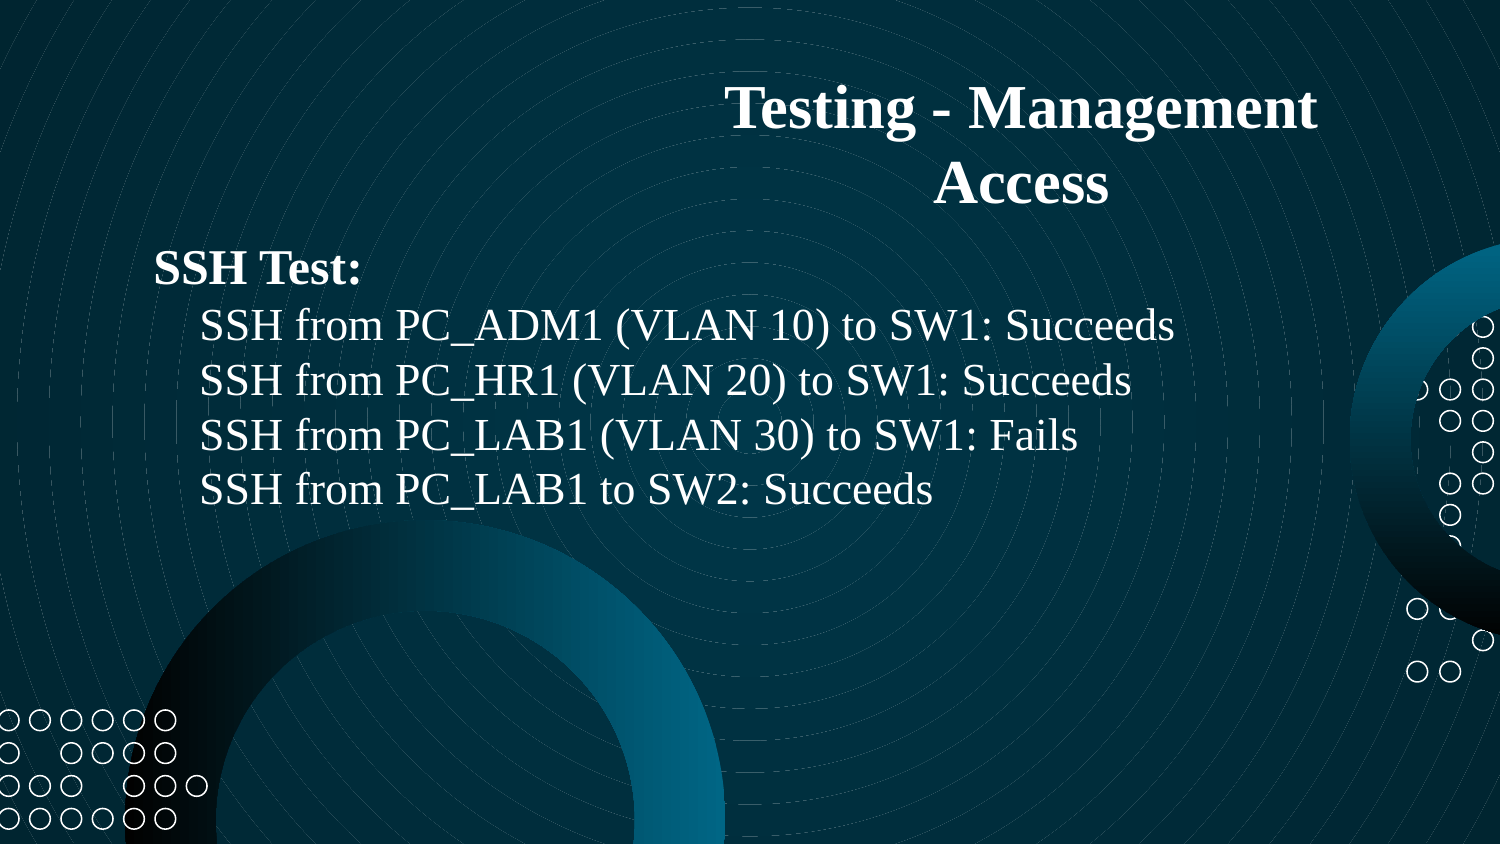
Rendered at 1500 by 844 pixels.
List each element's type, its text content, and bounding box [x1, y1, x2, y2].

title Testing - Management Access [651, 13, 1392, 269]
title SSH Test: SSH from PC_ADM1 (VLAN 10) to SW1: Succeeds SSH from PC_HR1 (VLAN 20) to SW1: Succeeds SSH from PC_LAB1 (VLAN 30) to SW1: Fails SSH from PC_LAB1 to SW2: Succeeds [138, 219, 1312, 809]
